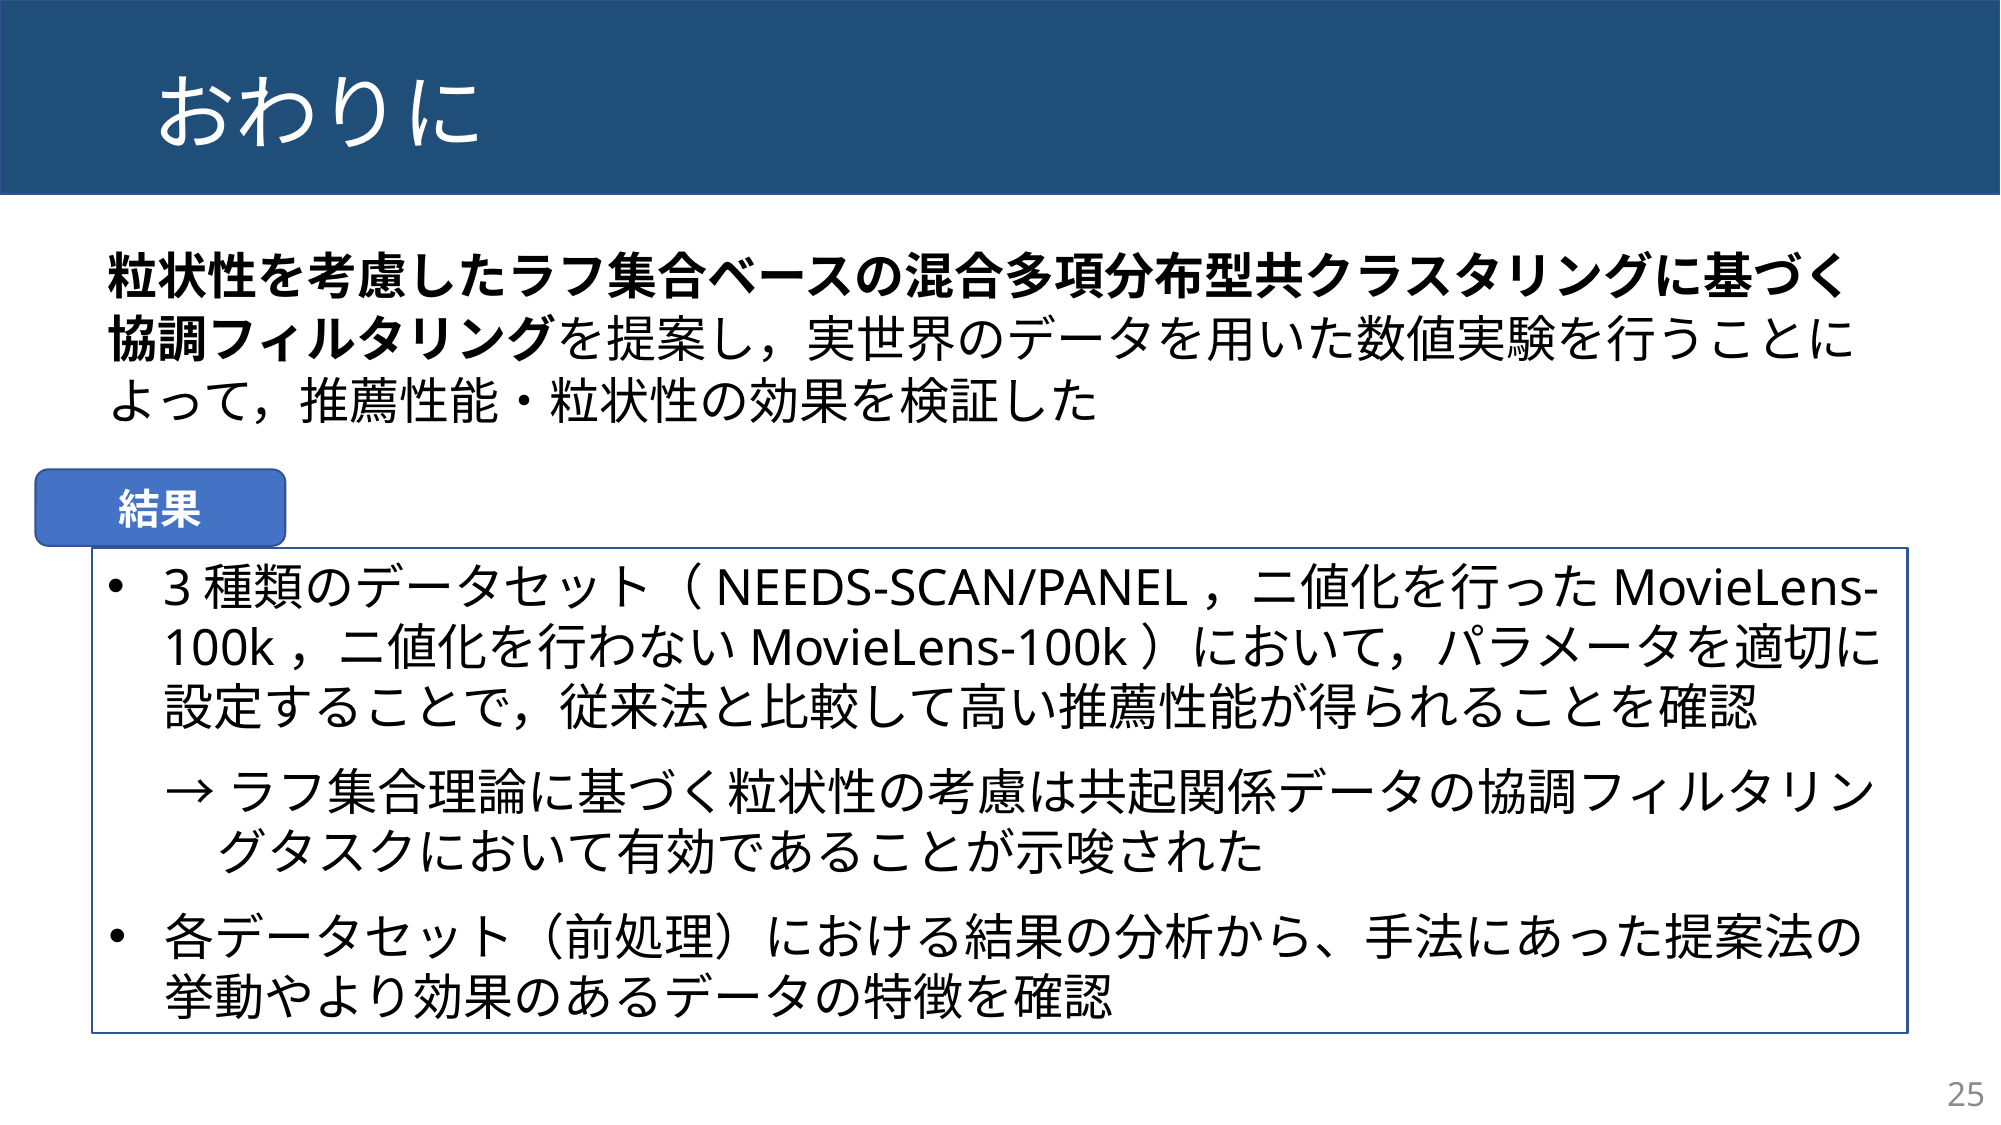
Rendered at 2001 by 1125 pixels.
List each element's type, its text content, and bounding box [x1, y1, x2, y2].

title おわりに [137, 39, 1863, 194]
text_box 3種類のデータセット（NEEDS-SCAN/PANEL，ニ値化を行ったMovieLens-100k，ニ値化を行わないMovieLens-100k）において，パラメータを適切に設定することで，従来法と比較して高い推薦性能が得られることを確認 →ラフ集合理論に基づく粒状性の考慮は共起関係データの協調フィルタリングタスクにおいて有効であることが示唆された 各データセット（前処理）における結果の分析から、手法にあった提案法の挙動やより効果のあるデータの特徴を確認 [92, 548, 1908, 1033]
list 粒状性を考慮したラフ集合ベースの混合多項分布型共クラスタリングに基づく協調フィルタリングを提案し，実世界のデータを用いた数値実験を行うことによって，推薦性能・粒状性の効果を検証した [92, 234, 1908, 429]
text_box [0, 0, 2000, 195]
slide_number 25 [1550, 1065, 2000, 1125]
text_box 結果 [34, 468, 287, 547]
